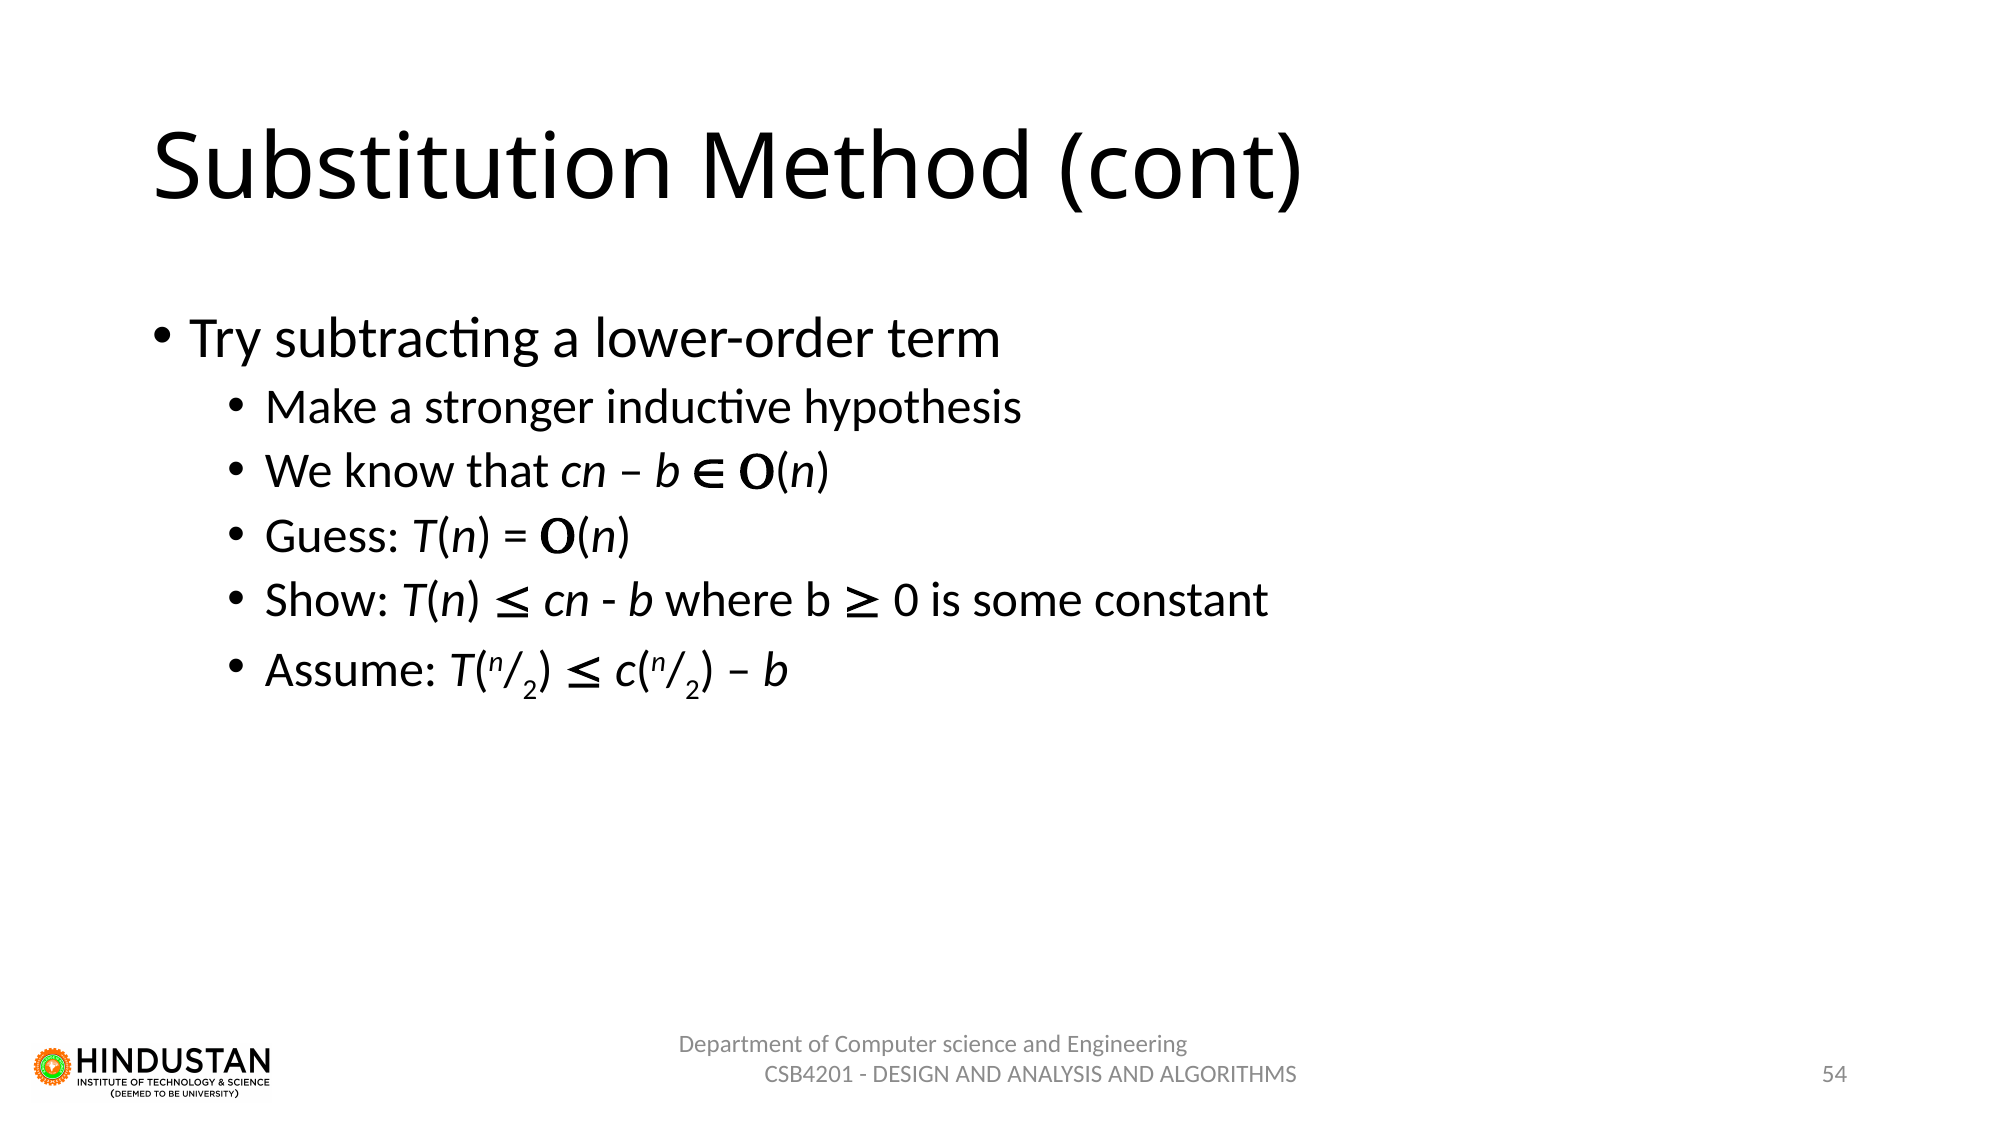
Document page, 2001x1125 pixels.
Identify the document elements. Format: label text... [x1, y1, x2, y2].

title Substitution Method (cont) [137, 59, 1863, 278]
picture [31, 1043, 272, 1103]
slide_number 54 [1412, 1042, 1863, 1103]
list Try subtracting a lower-order term Make a stronger inductive hypothesis We know that cn – b  (n) Guess: T(n) = (n) Show: T(n)  cn - b where b  0 is some constant Assume: T(n/2)  c(n/2) – b [137, 299, 1863, 1014]
footer Department of Computer science and Engineering CSB4201 - DESIGN AND ANALYSIS AND ALGORITHMS [662, 1042, 1338, 1103]
